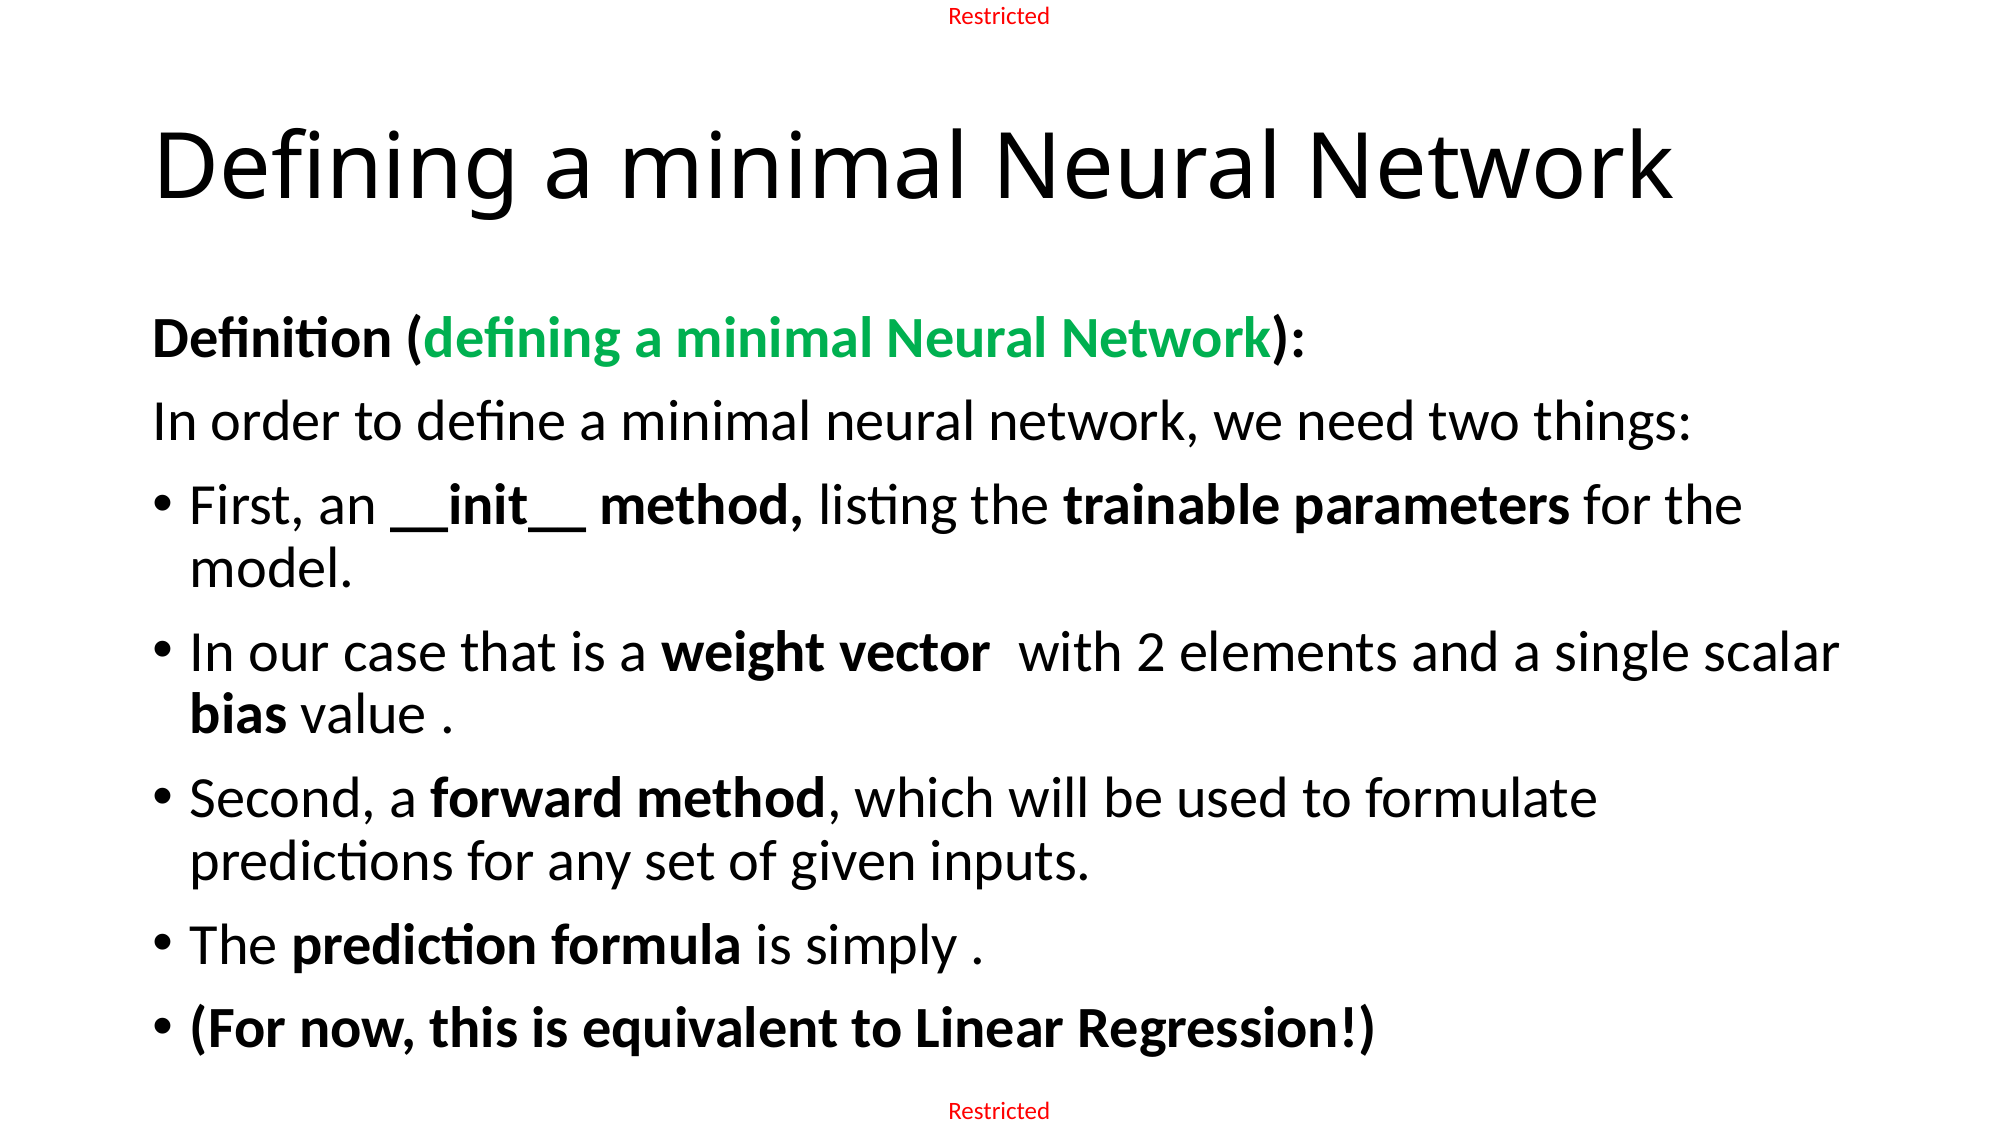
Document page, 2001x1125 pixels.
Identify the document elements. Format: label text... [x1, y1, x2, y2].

title Defining a minimal Neural Network [137, 59, 1863, 278]
